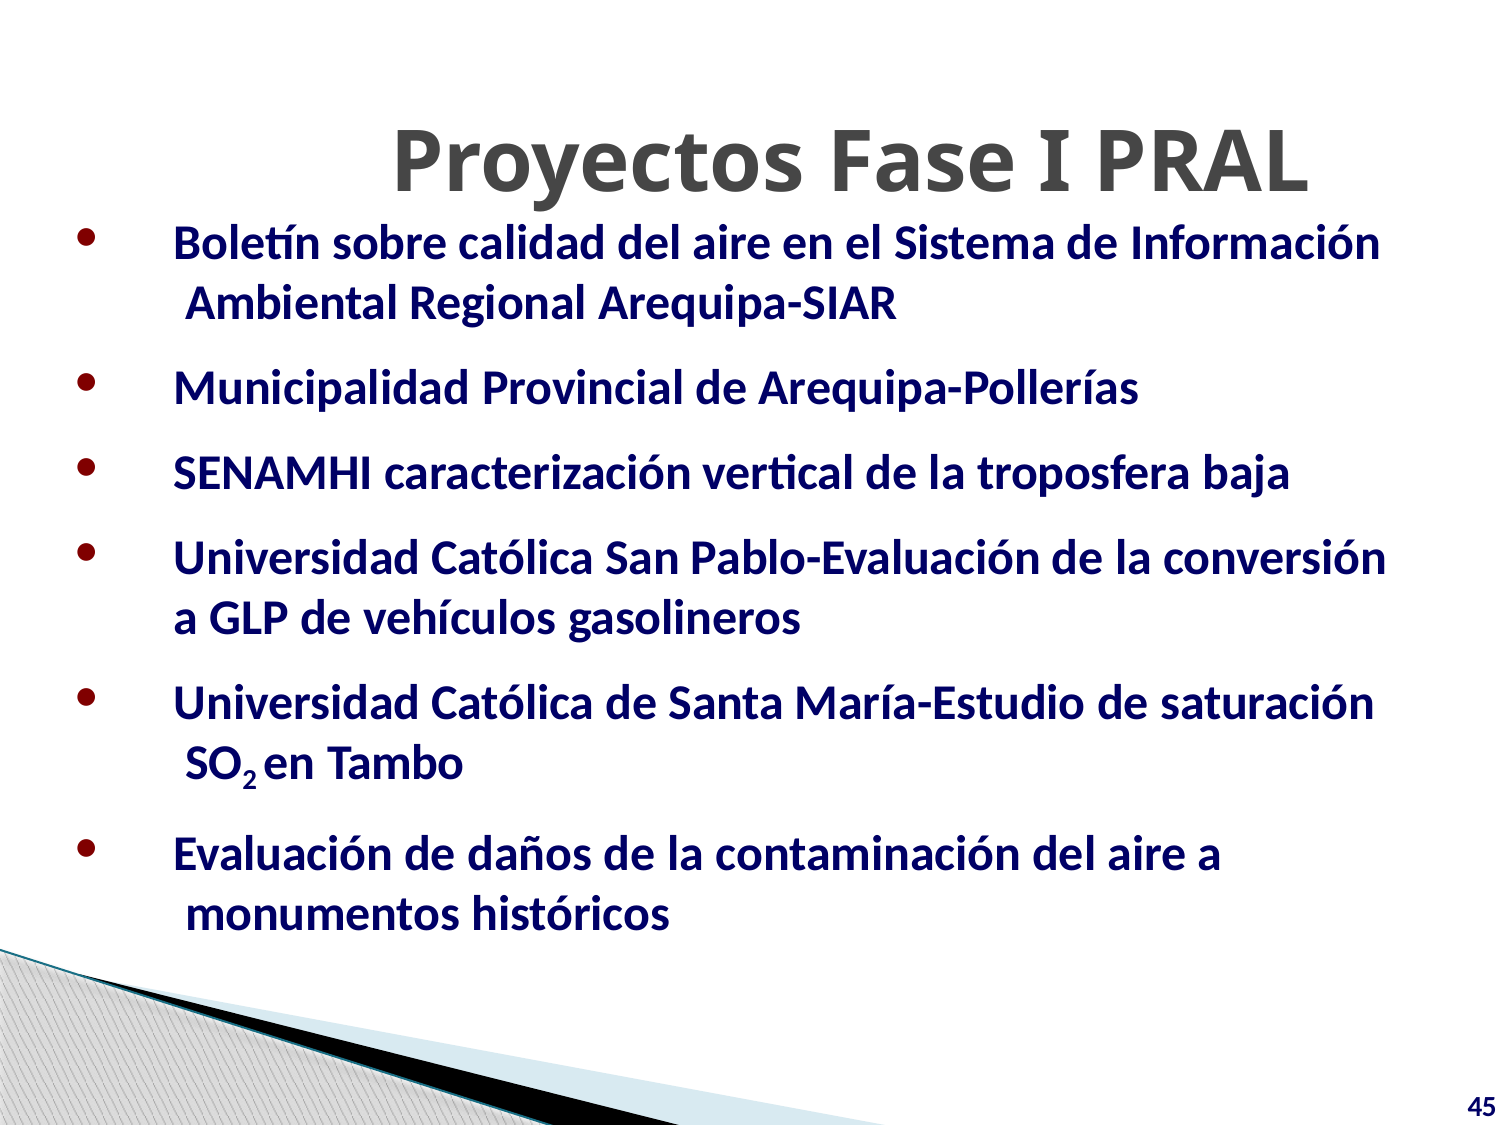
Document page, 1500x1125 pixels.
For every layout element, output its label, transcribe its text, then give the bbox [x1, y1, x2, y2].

title Proyectos Fase I PRAL [75, 26, 1425, 252]
text_box Boletín sobre calidad del aire en el Sistema de Información Ambiental Regional Arequipa-SIAR Municipalidad Provincial de Arequipa-Pollerías SENAMHI caracterización vertical de la troposfera baja Universidad Católica San Pablo-Evaluación de la conversión a GLP de vehículos gasolineros Universidad Católica de Santa María-Estudio de saturación SO2 en Tambo Evaluación de daños de la contaminación del aire a monumentos históricos [71, 209, 1399, 941]
text_box 45 [1465, 1087, 1499, 1123]
